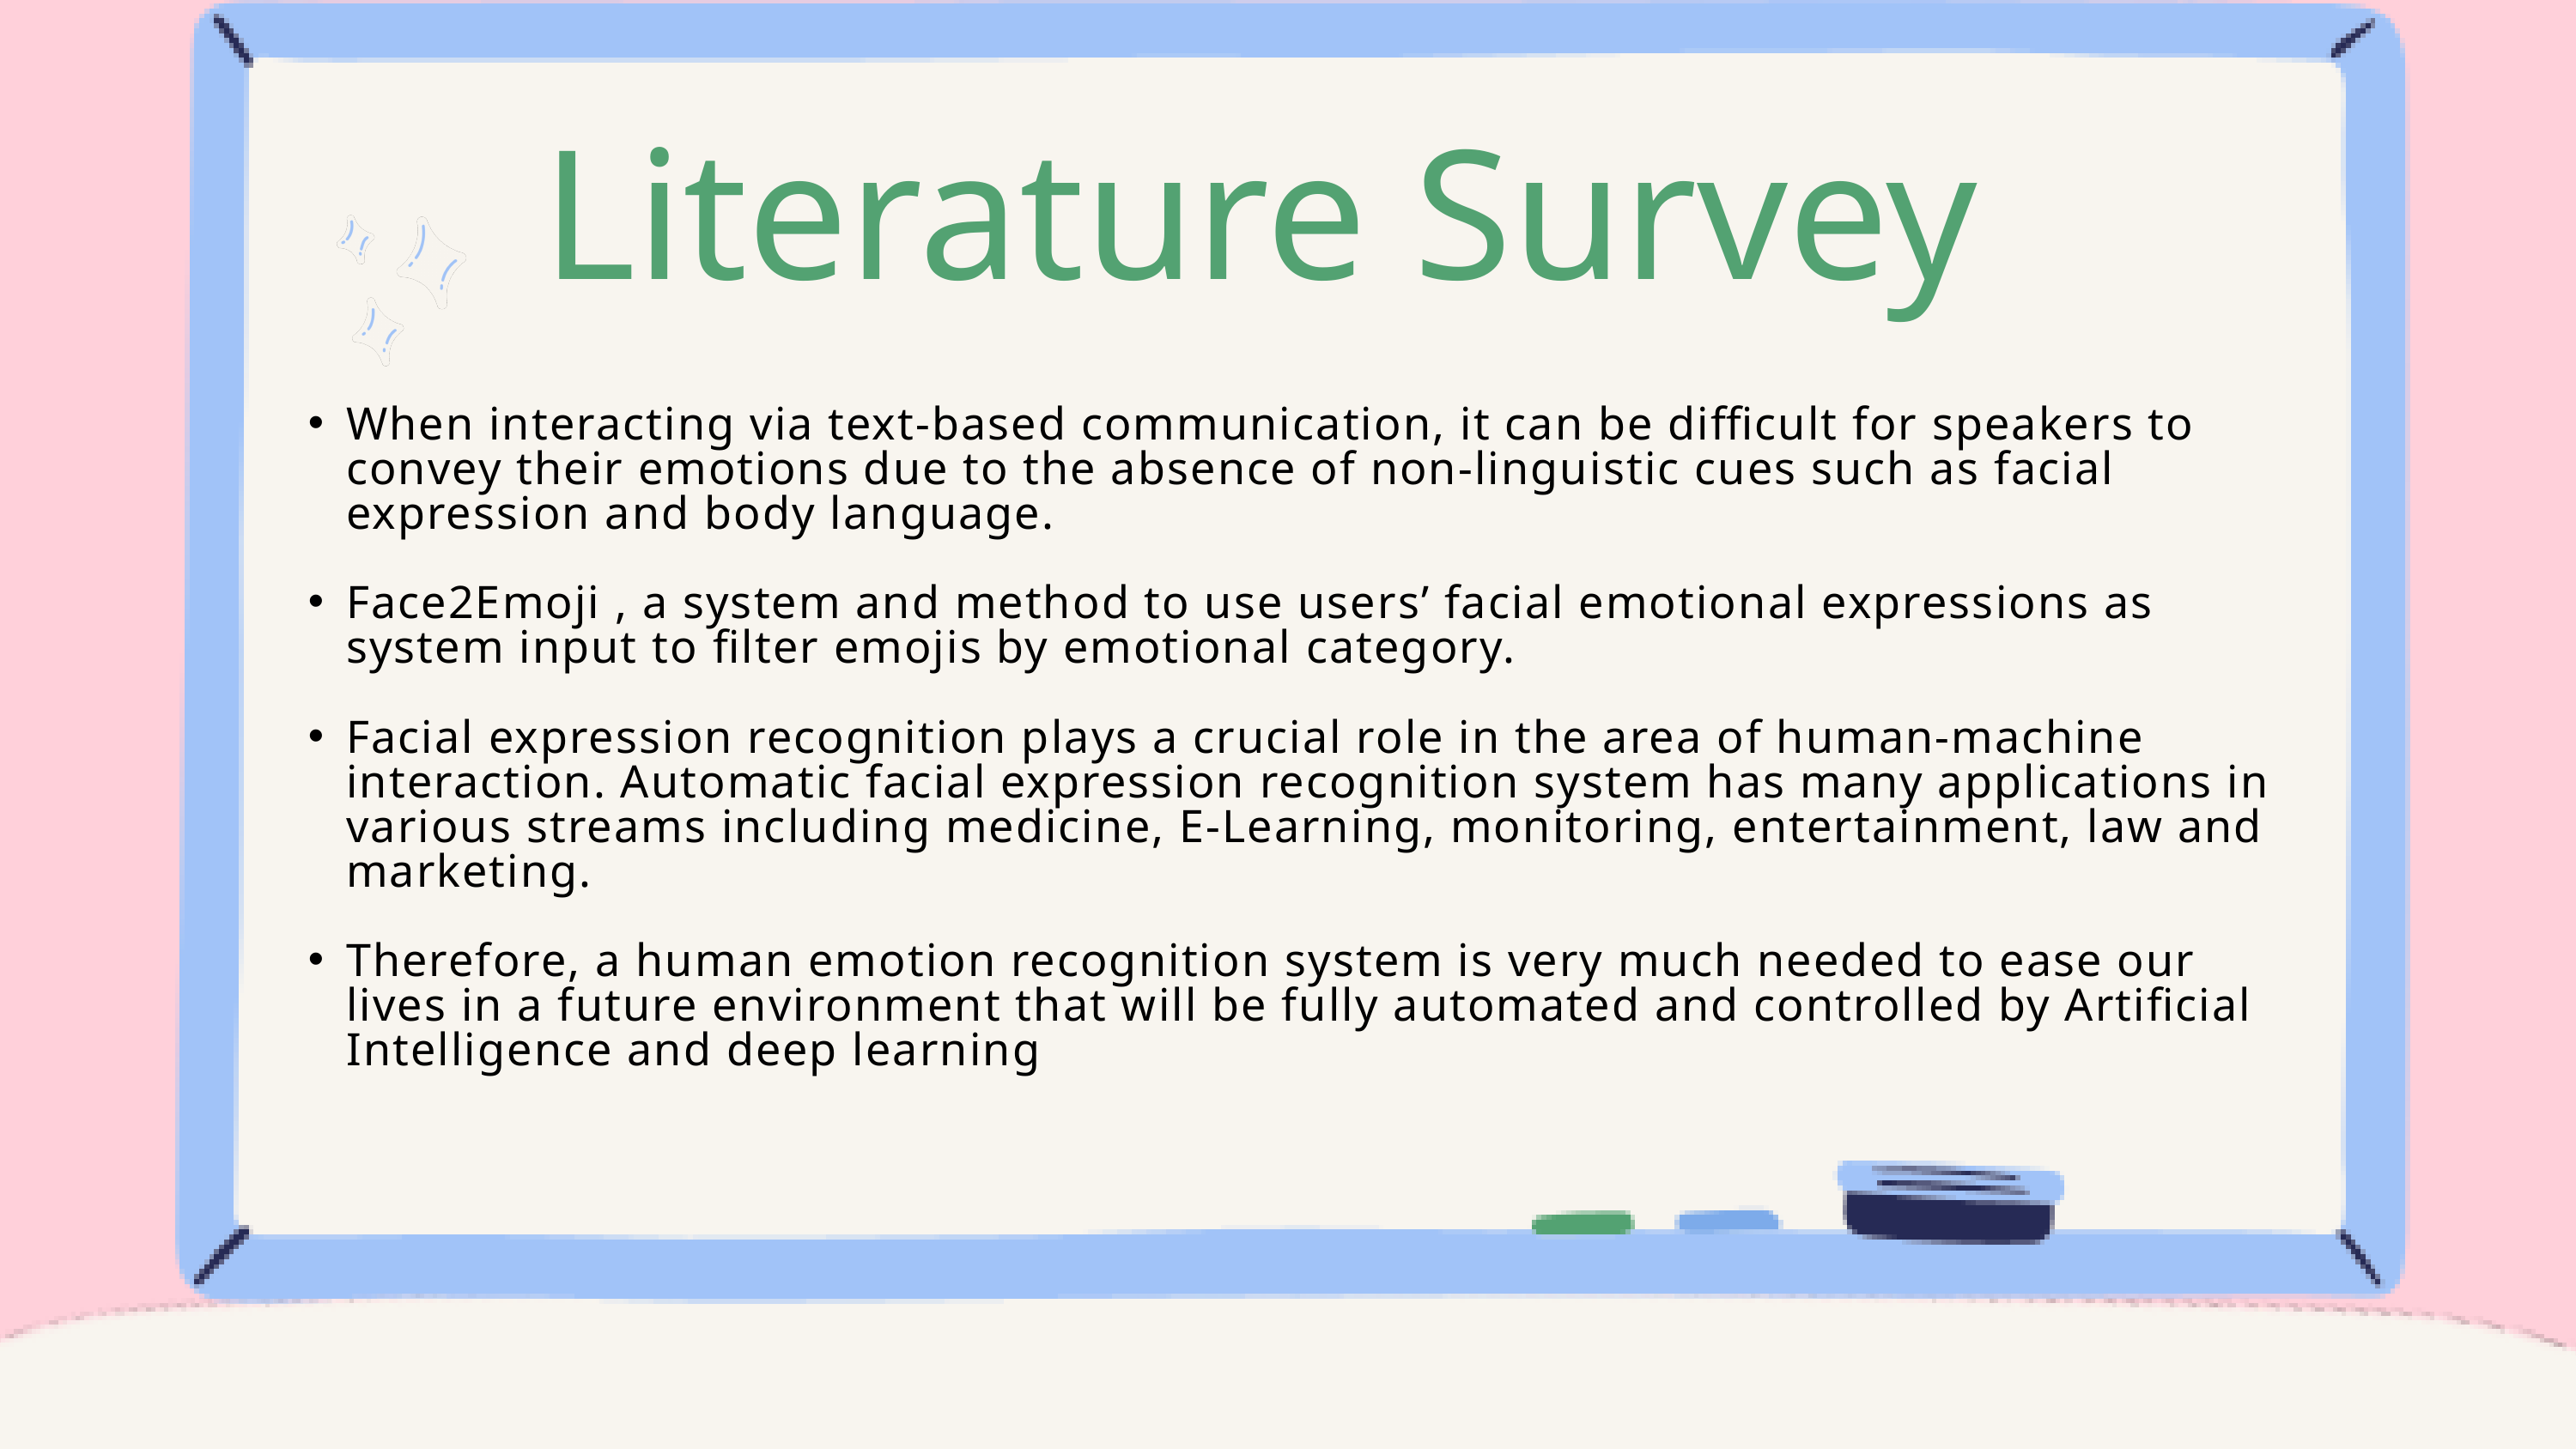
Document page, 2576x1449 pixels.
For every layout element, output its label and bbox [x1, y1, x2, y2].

text_box [355, 99, 2166, 854]
picture [0, 0, 2576, 1449]
